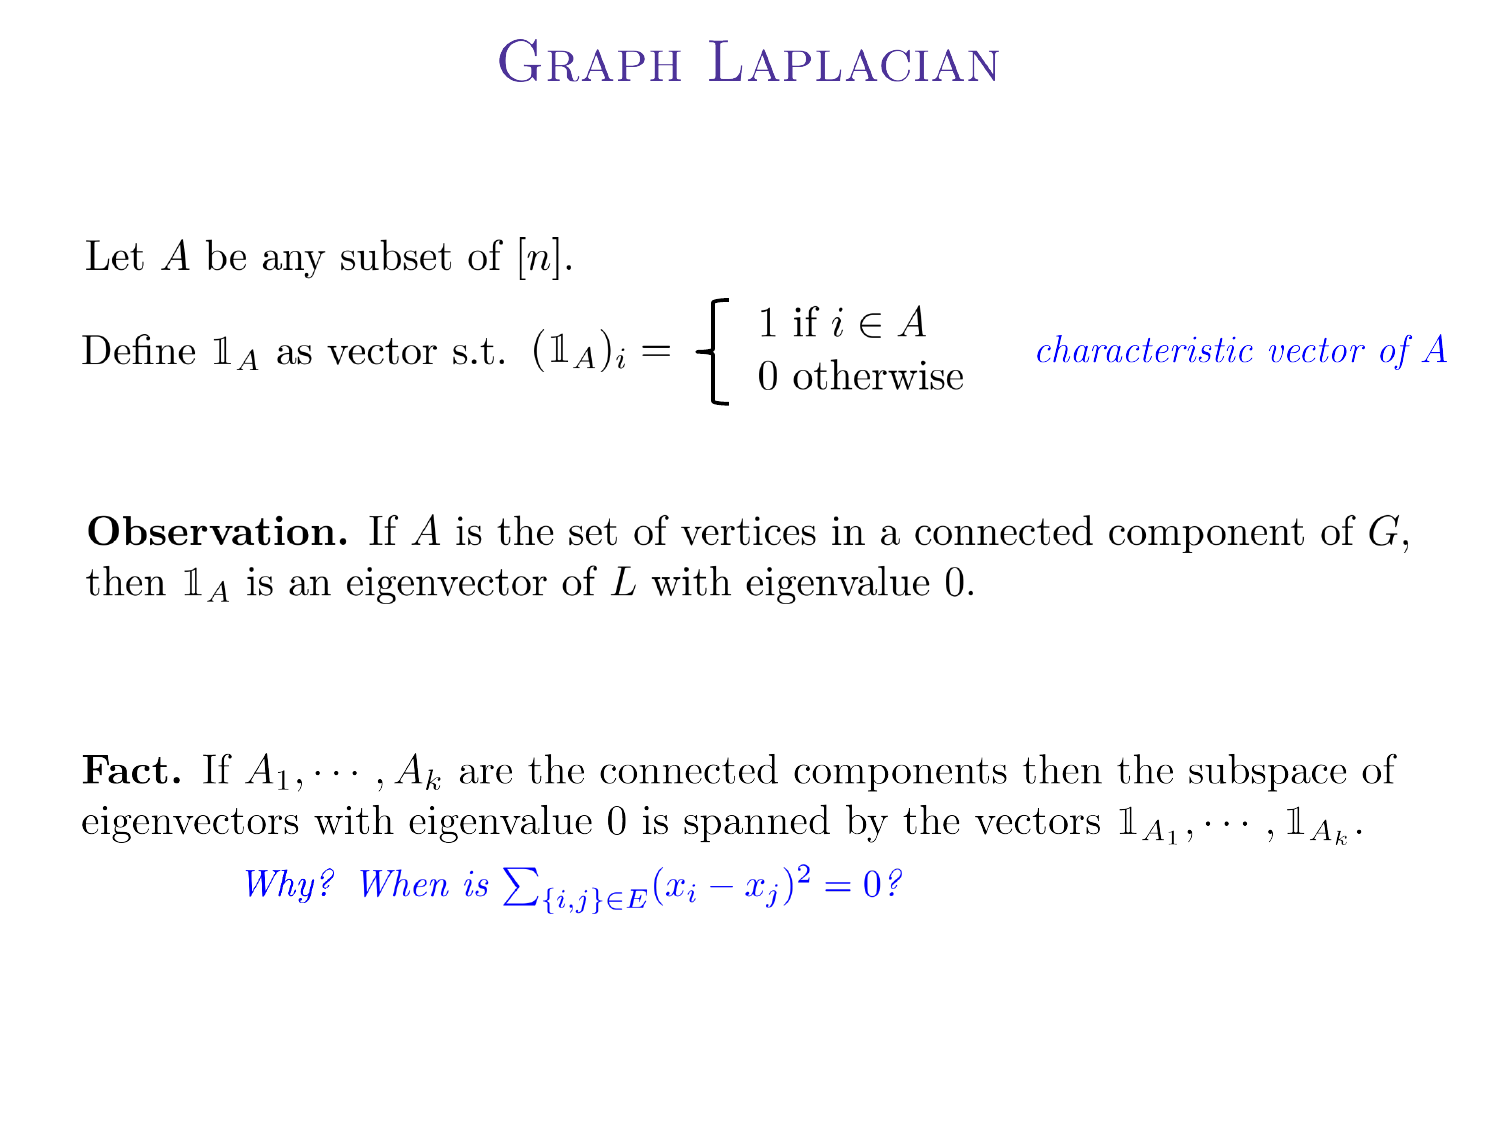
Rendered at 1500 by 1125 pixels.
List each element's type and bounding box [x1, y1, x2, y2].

picture [360, 864, 902, 914]
text_box [696, 299, 729, 405]
picture [761, 305, 926, 338]
picture [499, 39, 999, 82]
picture [534, 329, 671, 372]
picture [759, 359, 964, 390]
picture [81, 333, 504, 370]
picture [85, 237, 571, 280]
picture [85, 514, 1408, 604]
picture [1037, 334, 1447, 370]
picture [81, 753, 1397, 845]
picture [245, 867, 334, 903]
